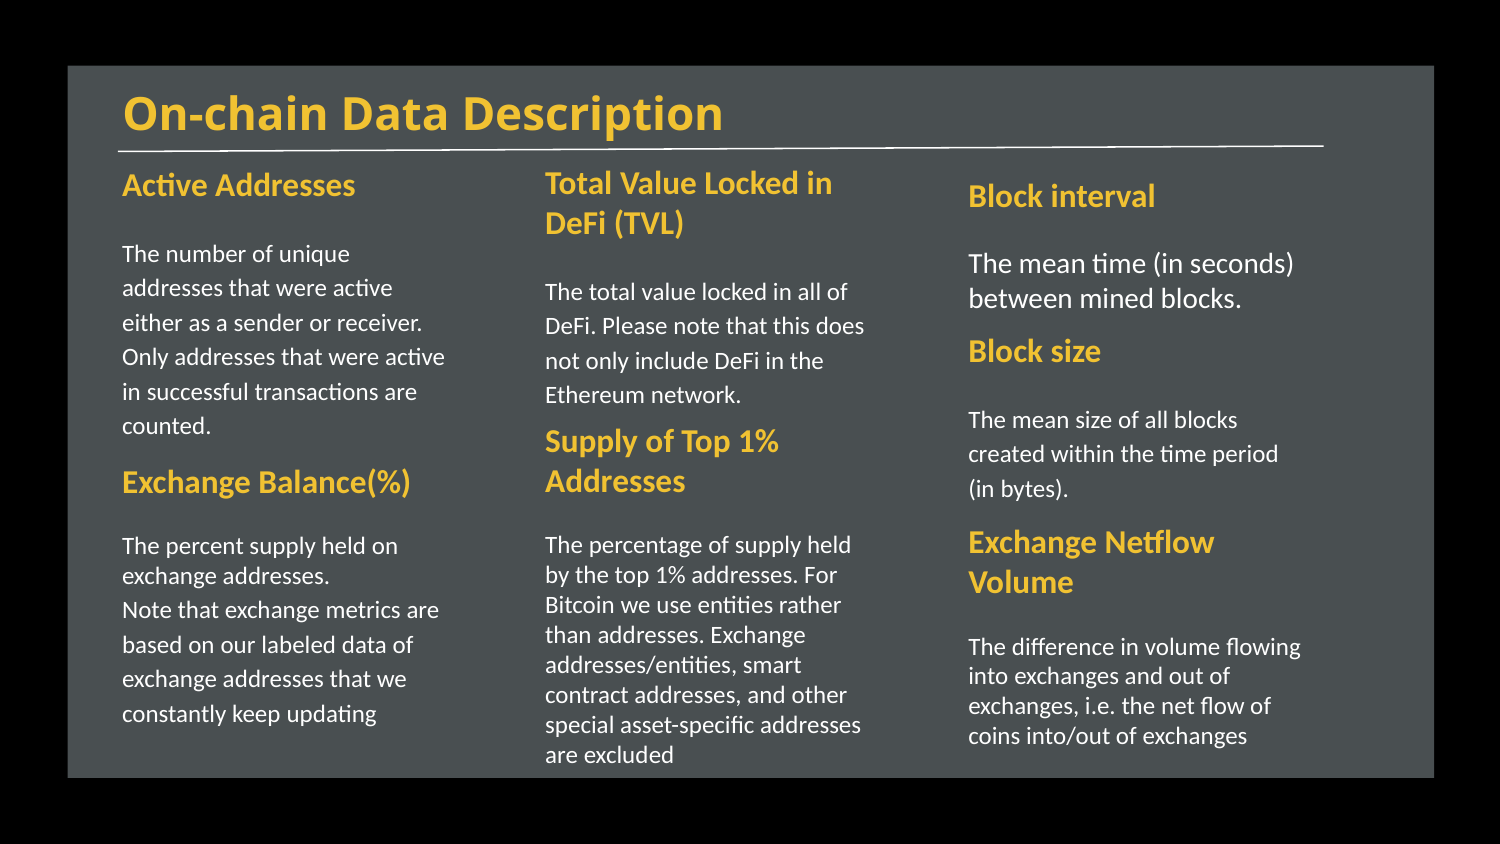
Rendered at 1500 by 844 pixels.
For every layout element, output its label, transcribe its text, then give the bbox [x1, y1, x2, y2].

text_box Supply of Top 1% Addresses The percentage of supply held by the top 1% addresses. For Bitcoin we use entities rather than addresses. Exchange addresses/entities, smart contract addresses, and other special asset-specific addresses are excluded [530, 403, 895, 784]
text_box Block size The mean size of all blocks created within the time period (in bytes). [953, 329, 1318, 505]
text_box Exchange Netflow Volume The difference in volume flowing into exchanges and out of exchanges, i.e. the net flow of coins into/out of exchanges [953, 505, 1318, 765]
text_box Active Addresses The number of unique addresses that were active either as a sender or receiver. Only addresses that were active in successful transactions are counted. [107, 148, 472, 444]
text_box Exchange Balance(%) The percent supply held on exchange addresses. Note that exchange metrics are based on our labeled data of exchange addresses that we constantly keep updating [107, 444, 472, 773]
text_box Total Value Locked in DeFi (TVL) The total value locked in all of DeFi. Please note that this does not only include DeFi in the Ethereum network. [530, 160, 895, 403]
title On-chain Data Description [107, 84, 1371, 159]
text_box Block interval The mean time (in seconds) between mined blocks. [953, 160, 1318, 329]
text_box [117, 145, 1324, 152]
